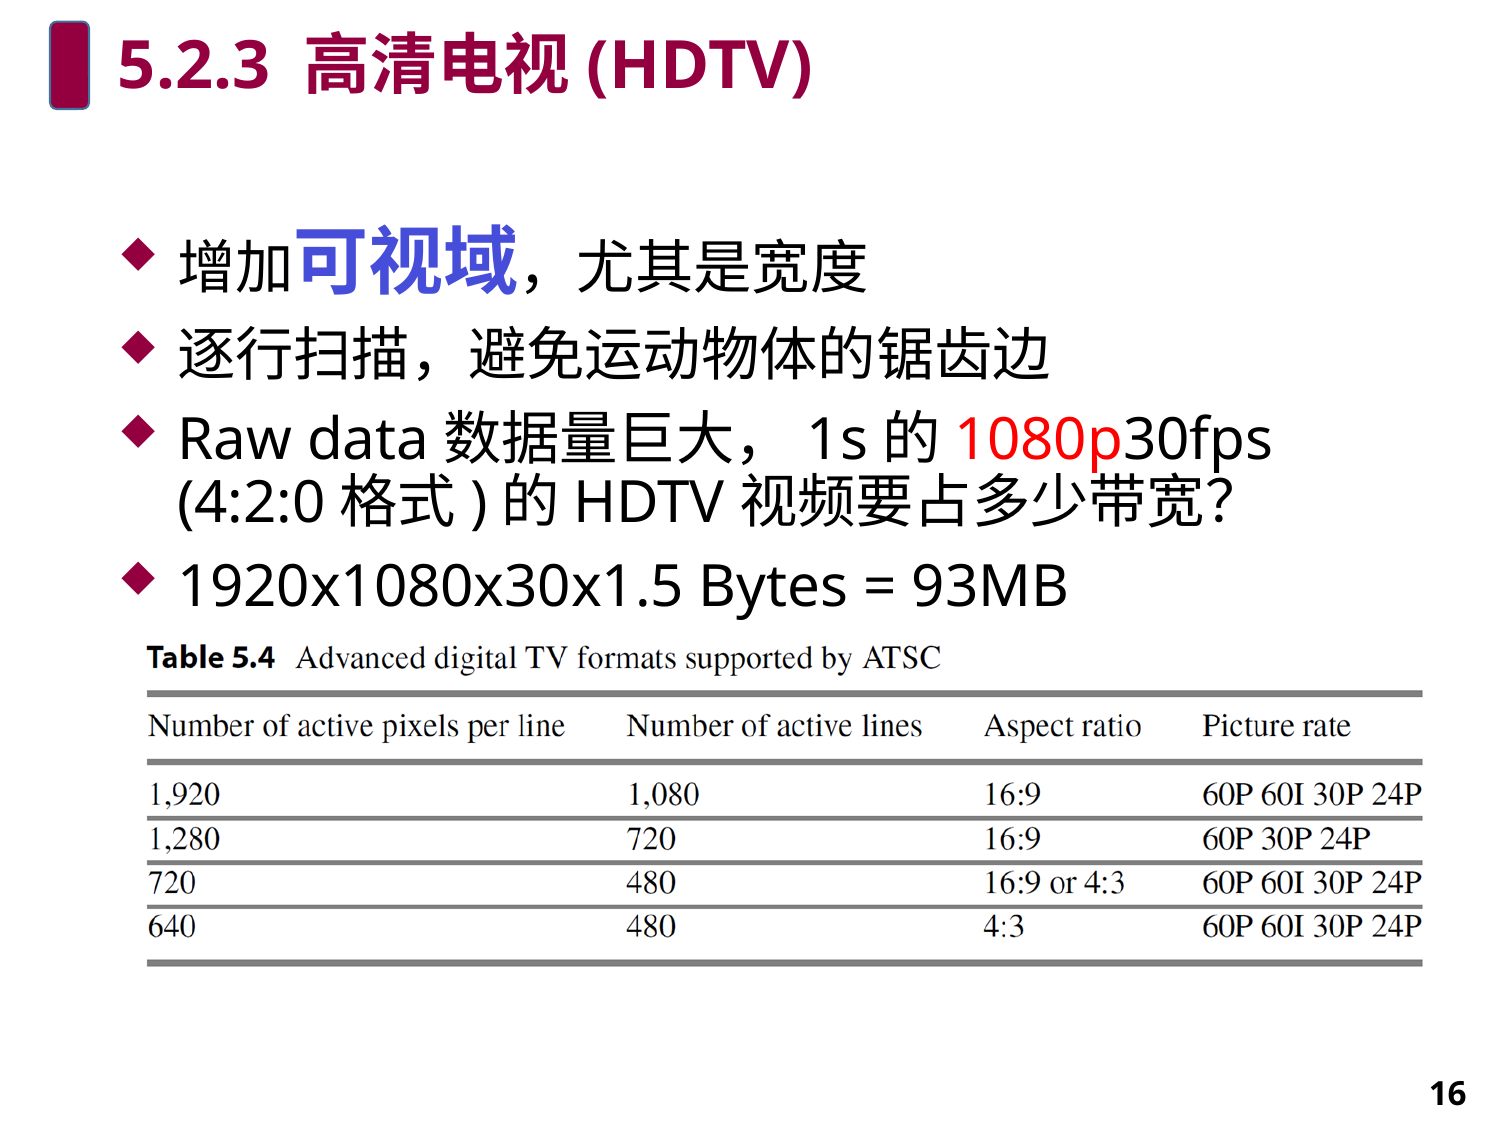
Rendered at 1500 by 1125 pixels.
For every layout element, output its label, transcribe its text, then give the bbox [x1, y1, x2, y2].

list 增加可视域，尤其是宽度 逐行扫描，避免运动物体的锯齿边 Raw data数据量巨大，1s的1080p30fps (4:2:0格式)的HDTV视频要占多少带宽？ 1920x1080x30x1.5 Bytes = 93MB [103, 216, 1397, 930]
slide_number 16 [1384, 1065, 1500, 1125]
picture [135, 638, 1430, 974]
title 5.2.3 高清电视(HDTV) [103, 23, 1397, 111]
